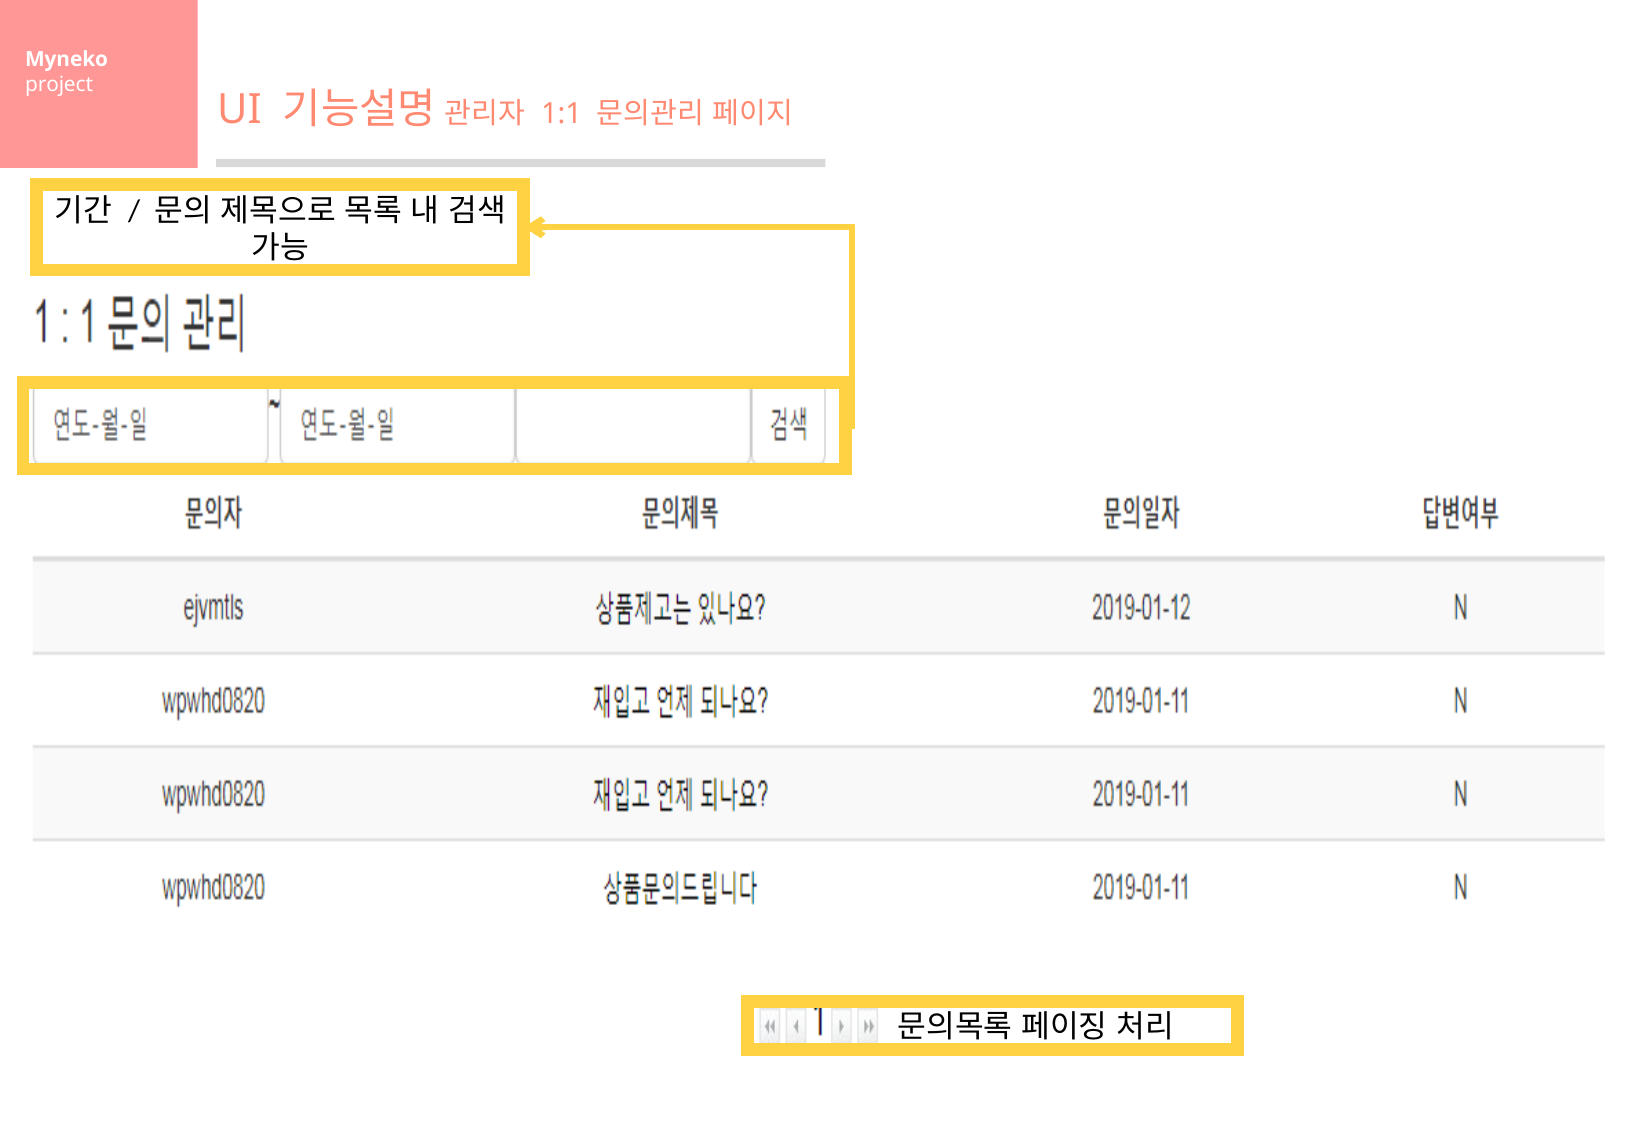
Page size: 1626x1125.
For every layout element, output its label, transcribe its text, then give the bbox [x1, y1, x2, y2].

text_box [0, 0, 199, 169]
text_box [215, 158, 827, 168]
picture [22, 247, 1609, 1104]
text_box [523, 227, 846, 426]
text_box Myneko project [16, 41, 180, 101]
text_box 기간 / 문의 제목으로 목록 내 검색 가능 [36, 184, 524, 247]
text_box UI 기능설명 관리자 1:1 문의관리 페이지 [208, 77, 967, 137]
